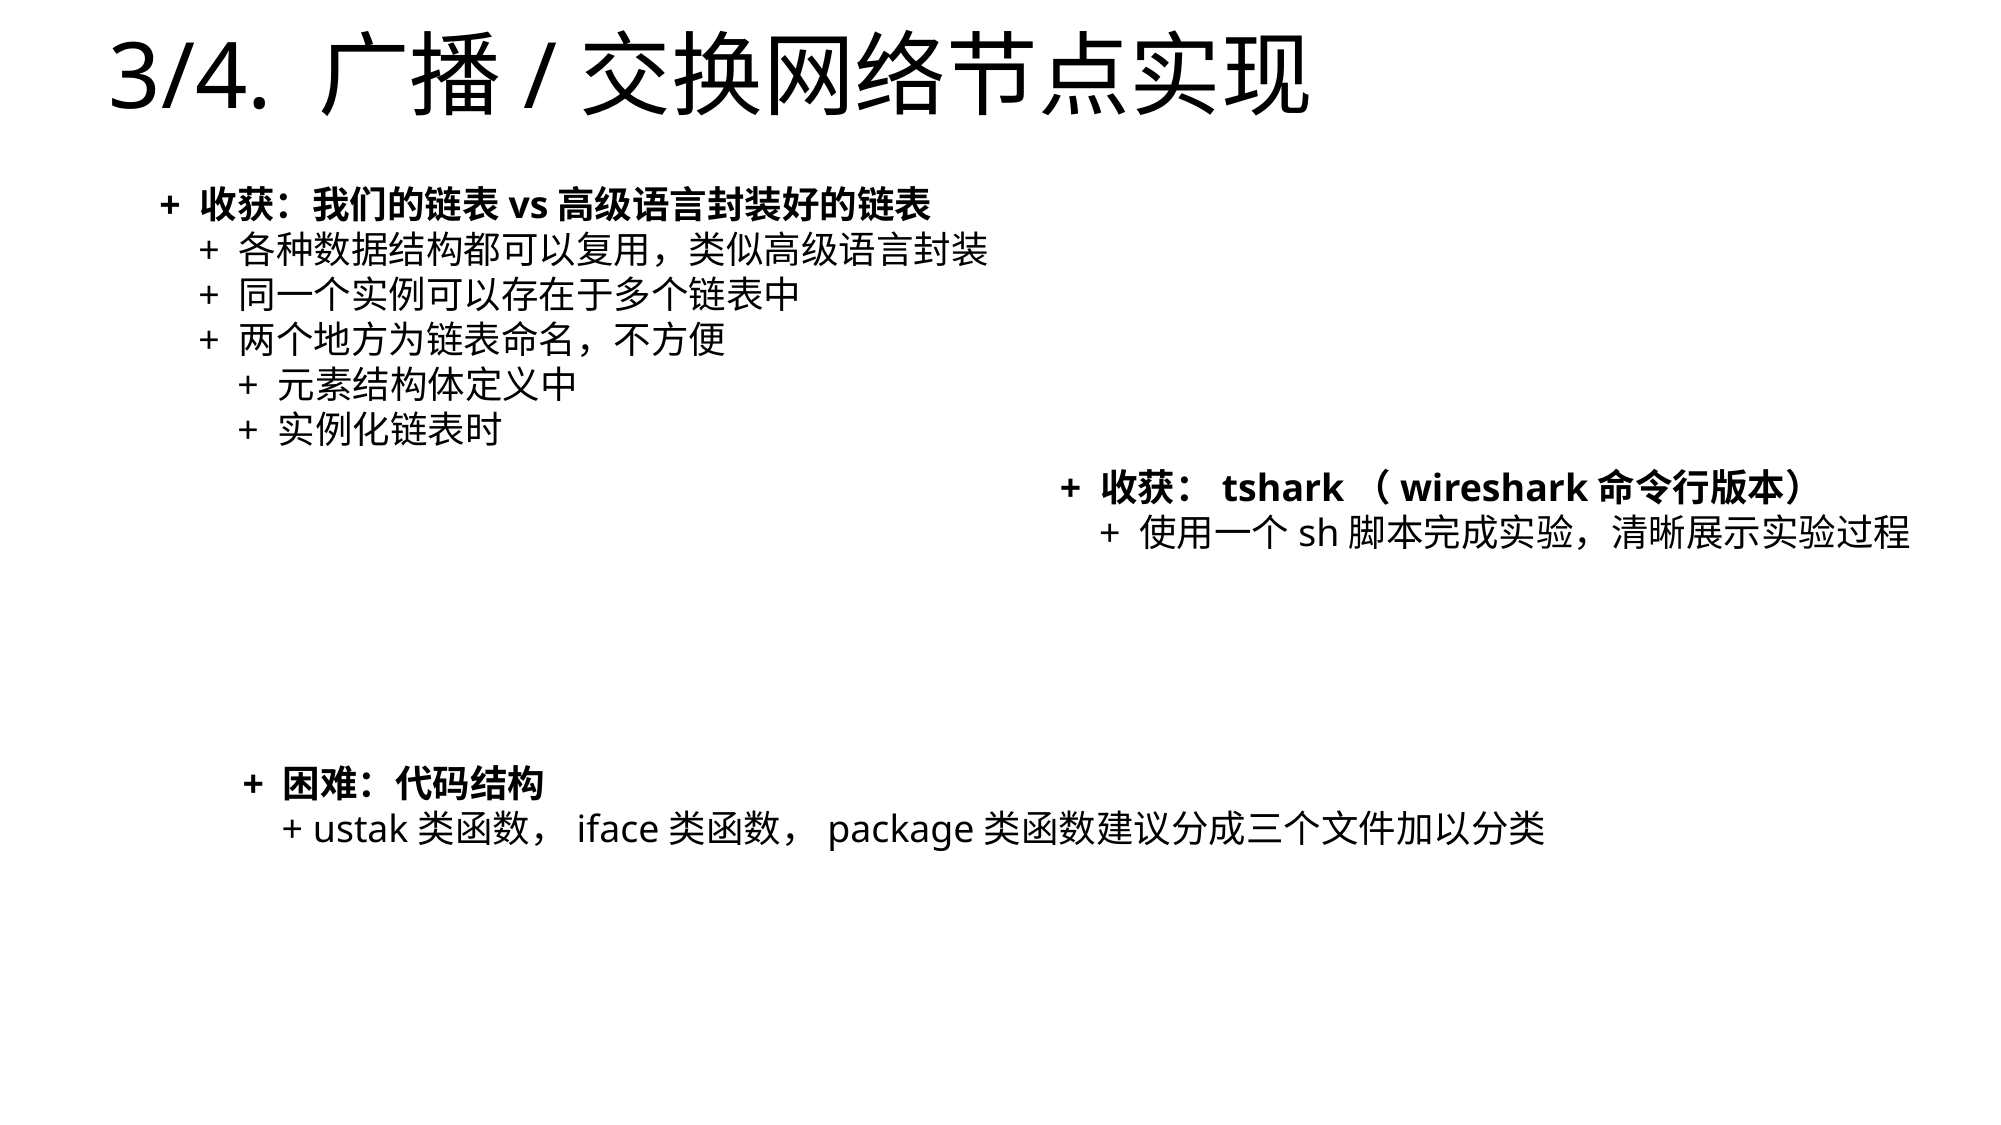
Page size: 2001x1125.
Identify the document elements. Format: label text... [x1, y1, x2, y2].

text_box + 收获：我们的链表vs高级语言封装好的链表 + 各种数据结构都可以复用，类似高级语言封装 + 同一个实例可以存在于多个链表中 + 两个地方为链表命名，不方便 + 元素结构体定义中 + 实例化链表时 [144, 173, 1004, 458]
title 3/4. 广播/交换网络节点实现 [93, 0, 1819, 188]
text_box + 困难：代码结构 + ustak类函数，iface类函数，package类函数建议分成三个文件加以分类 [227, 752, 1561, 858]
text_box + 收获：tshark（wireshark命令行版本） + 使用一个sh脚本完成实验，清晰展示实验过程 [1045, 456, 1926, 562]
